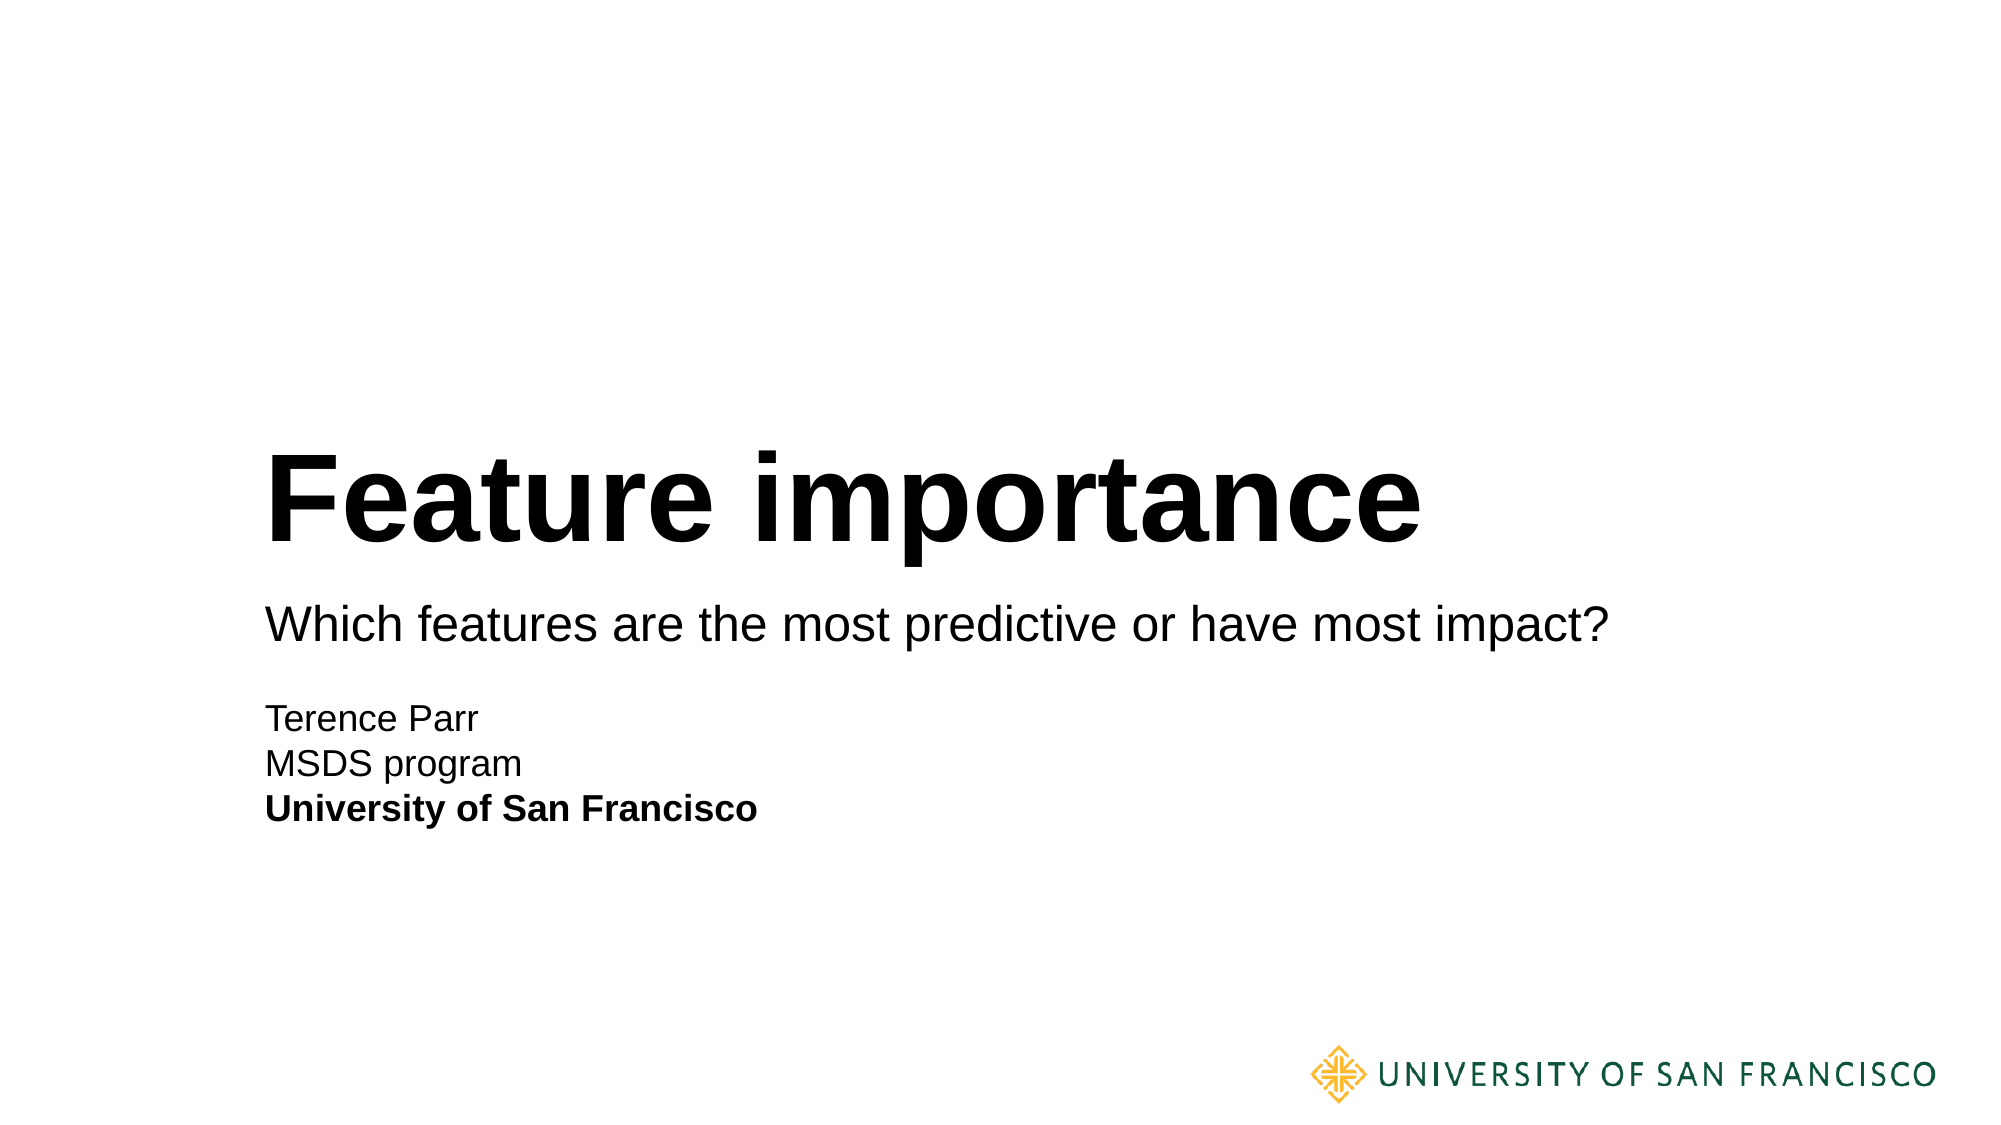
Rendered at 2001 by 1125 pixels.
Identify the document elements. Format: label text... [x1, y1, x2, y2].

text_box Terence Parr MSDS program University of San Francisco [249, 686, 1250, 836]
title Feature importance [249, 184, 1750, 576]
subtitle Which features are the most predictive or have most impact? [249, 590, 1750, 672]
